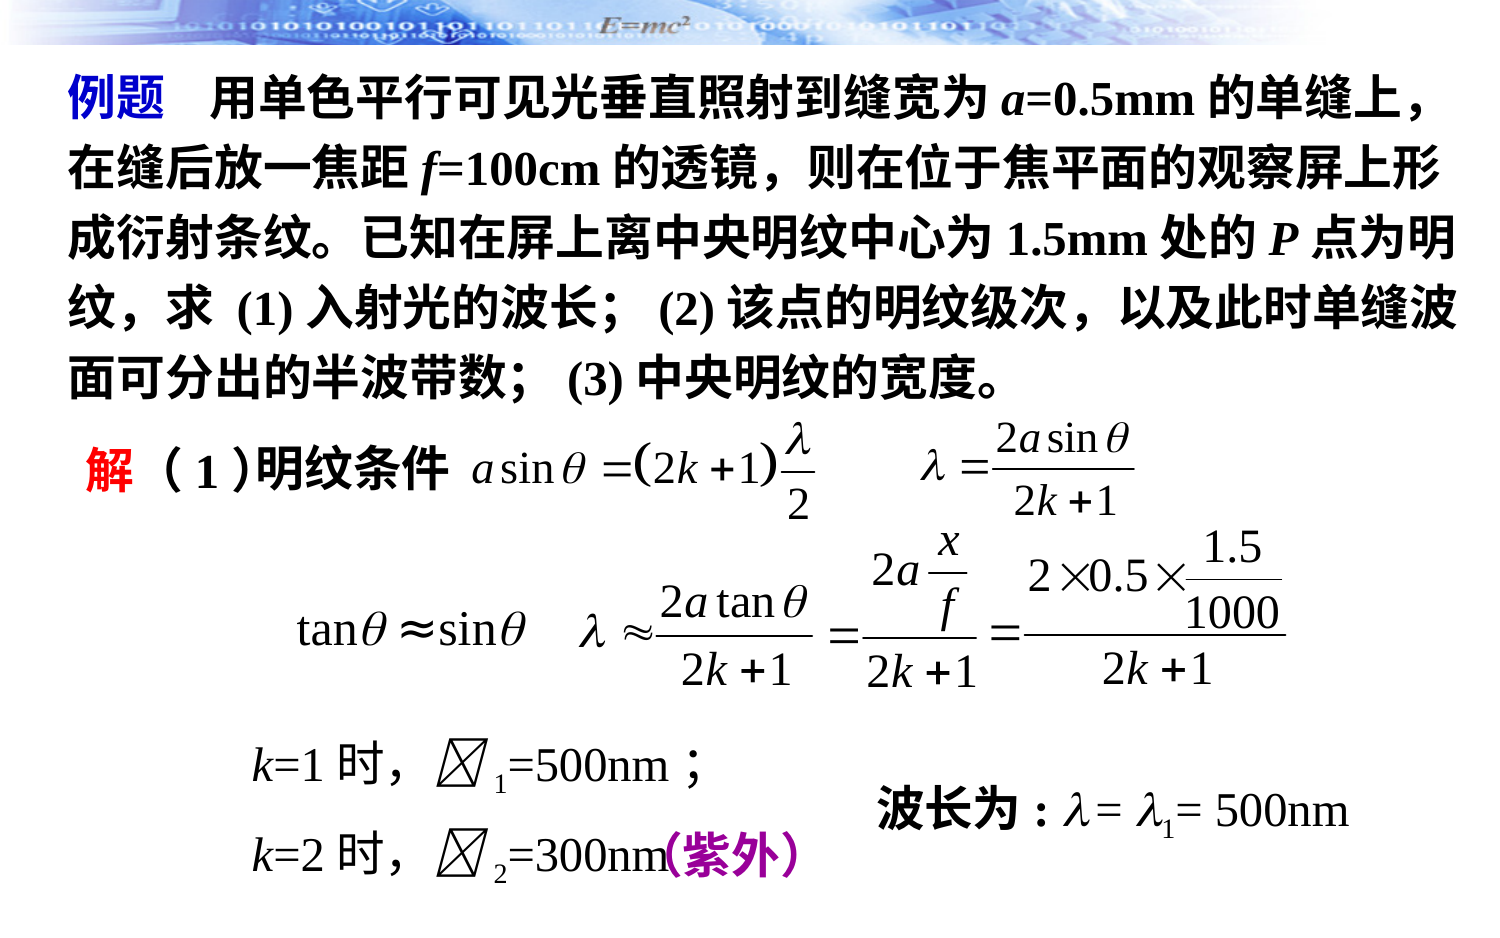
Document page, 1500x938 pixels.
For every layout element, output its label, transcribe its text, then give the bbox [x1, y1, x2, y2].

text_box 波长为:  = 1= 500nm [861, 770, 1414, 852]
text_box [817, 510, 987, 699]
text_box （紫外） [619, 817, 880, 891]
text_box 解（1） [70, 432, 304, 506]
text_box 例题 用单色平行可见光垂直照射到缝宽为a=0.5mm的单缝上，在缝后放一焦距f=100cm的透镜，则在位于焦平面的观察屏上形成衍射条纹。已知在屏上离中央明纹中心为1.5mm处的P点为明纹，求 (1)入射光的波长；(2)该点的明纹级次，以及此时单缝波面可分出的半波带数；(3)中央明纹的宽度。 [53, 47, 1489, 413]
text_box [570, 571, 812, 697]
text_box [912, 409, 1145, 514]
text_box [450, 410, 823, 530]
picture [0, 0, 1500, 45]
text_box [978, 515, 1296, 696]
text_box 明纹条件 [240, 429, 445, 503]
text_box k=1时，1=500nm； k=2时，2=300nm [236, 725, 798, 897]
text_box tan ≈sin [281, 587, 565, 663]
